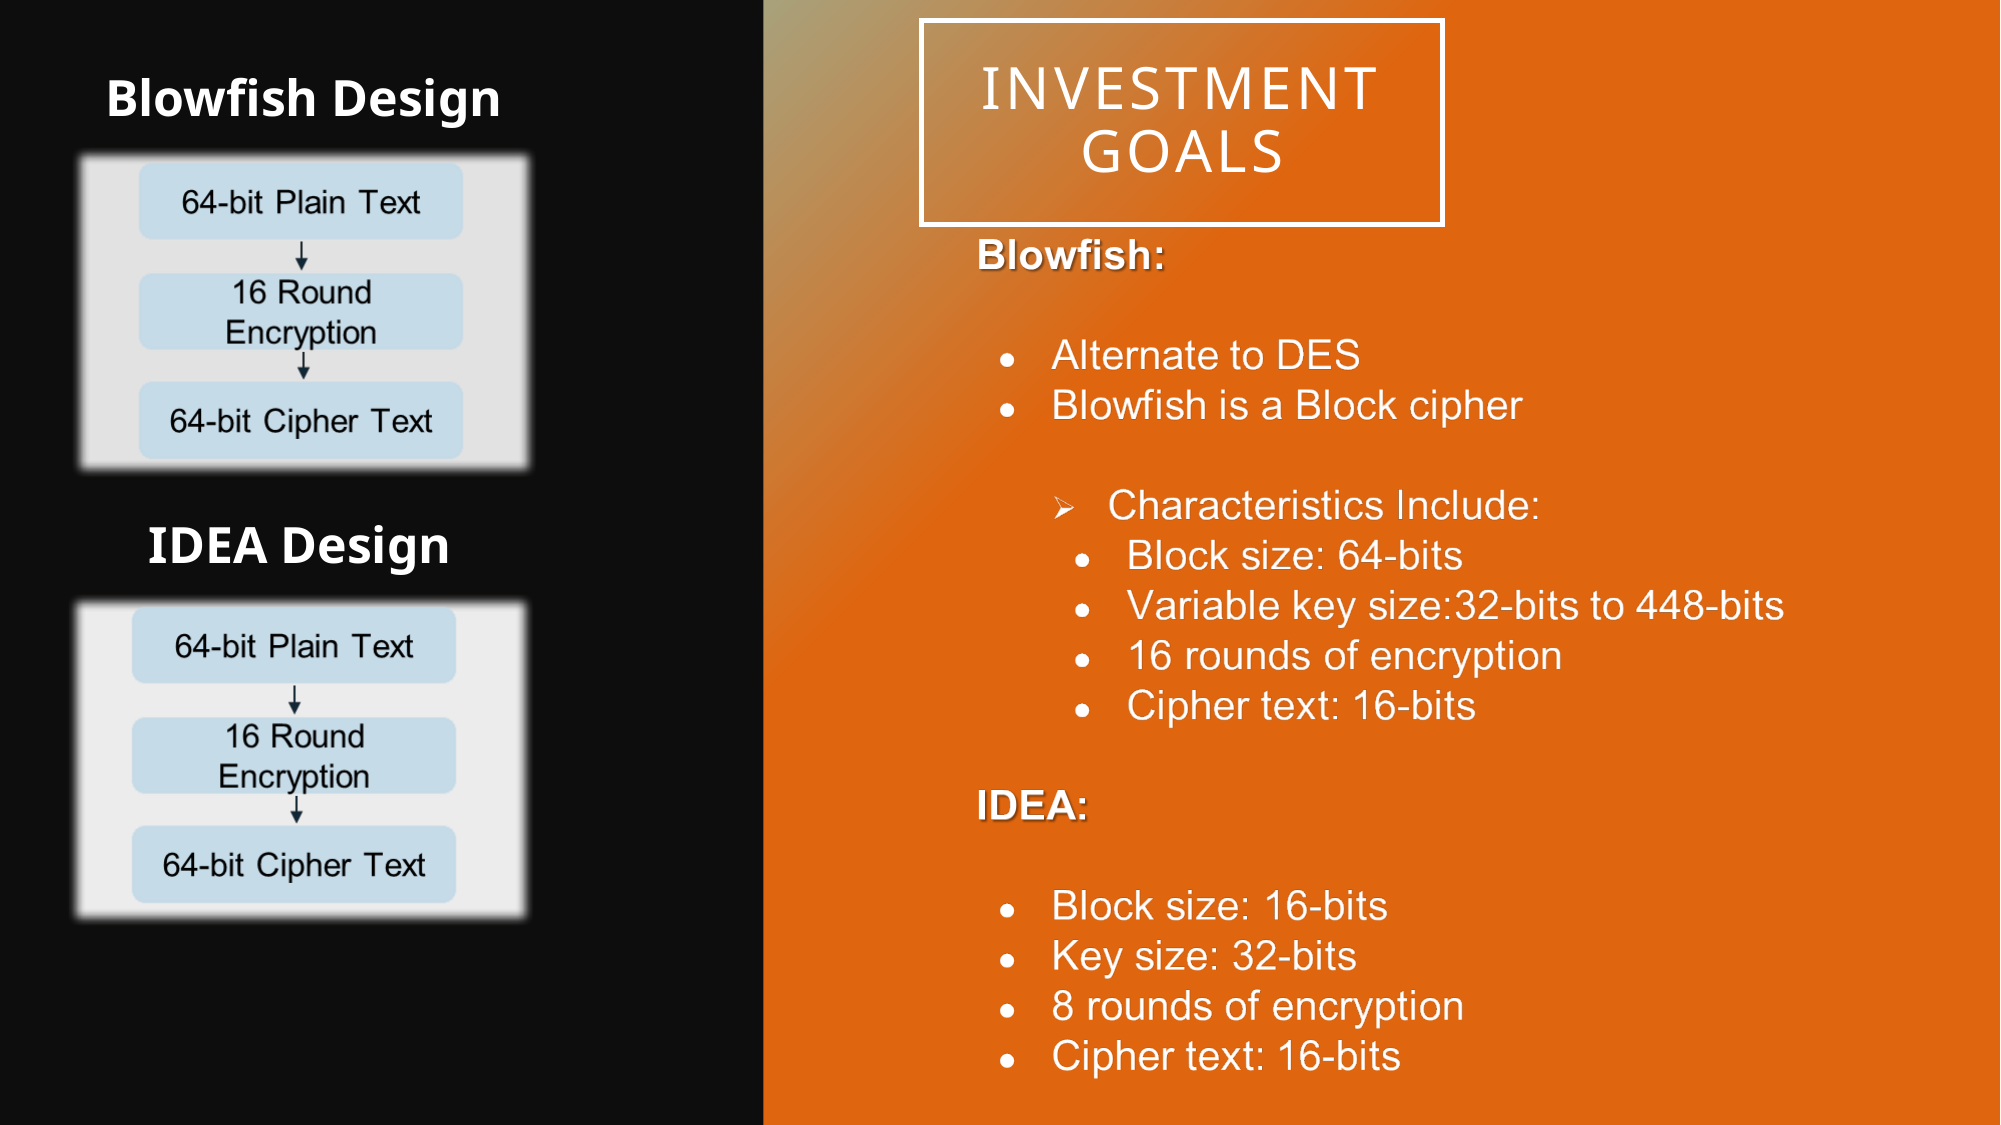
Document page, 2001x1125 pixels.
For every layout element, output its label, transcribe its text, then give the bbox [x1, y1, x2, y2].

picture [950, 215, 1809, 1105]
picture [136, 161, 465, 461]
text_box [0, 0, 764, 1125]
text_box [764, 0, 2000, 1125]
title Investment goals [919, 18, 1445, 227]
picture [130, 605, 458, 905]
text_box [67, 58, 537, 926]
